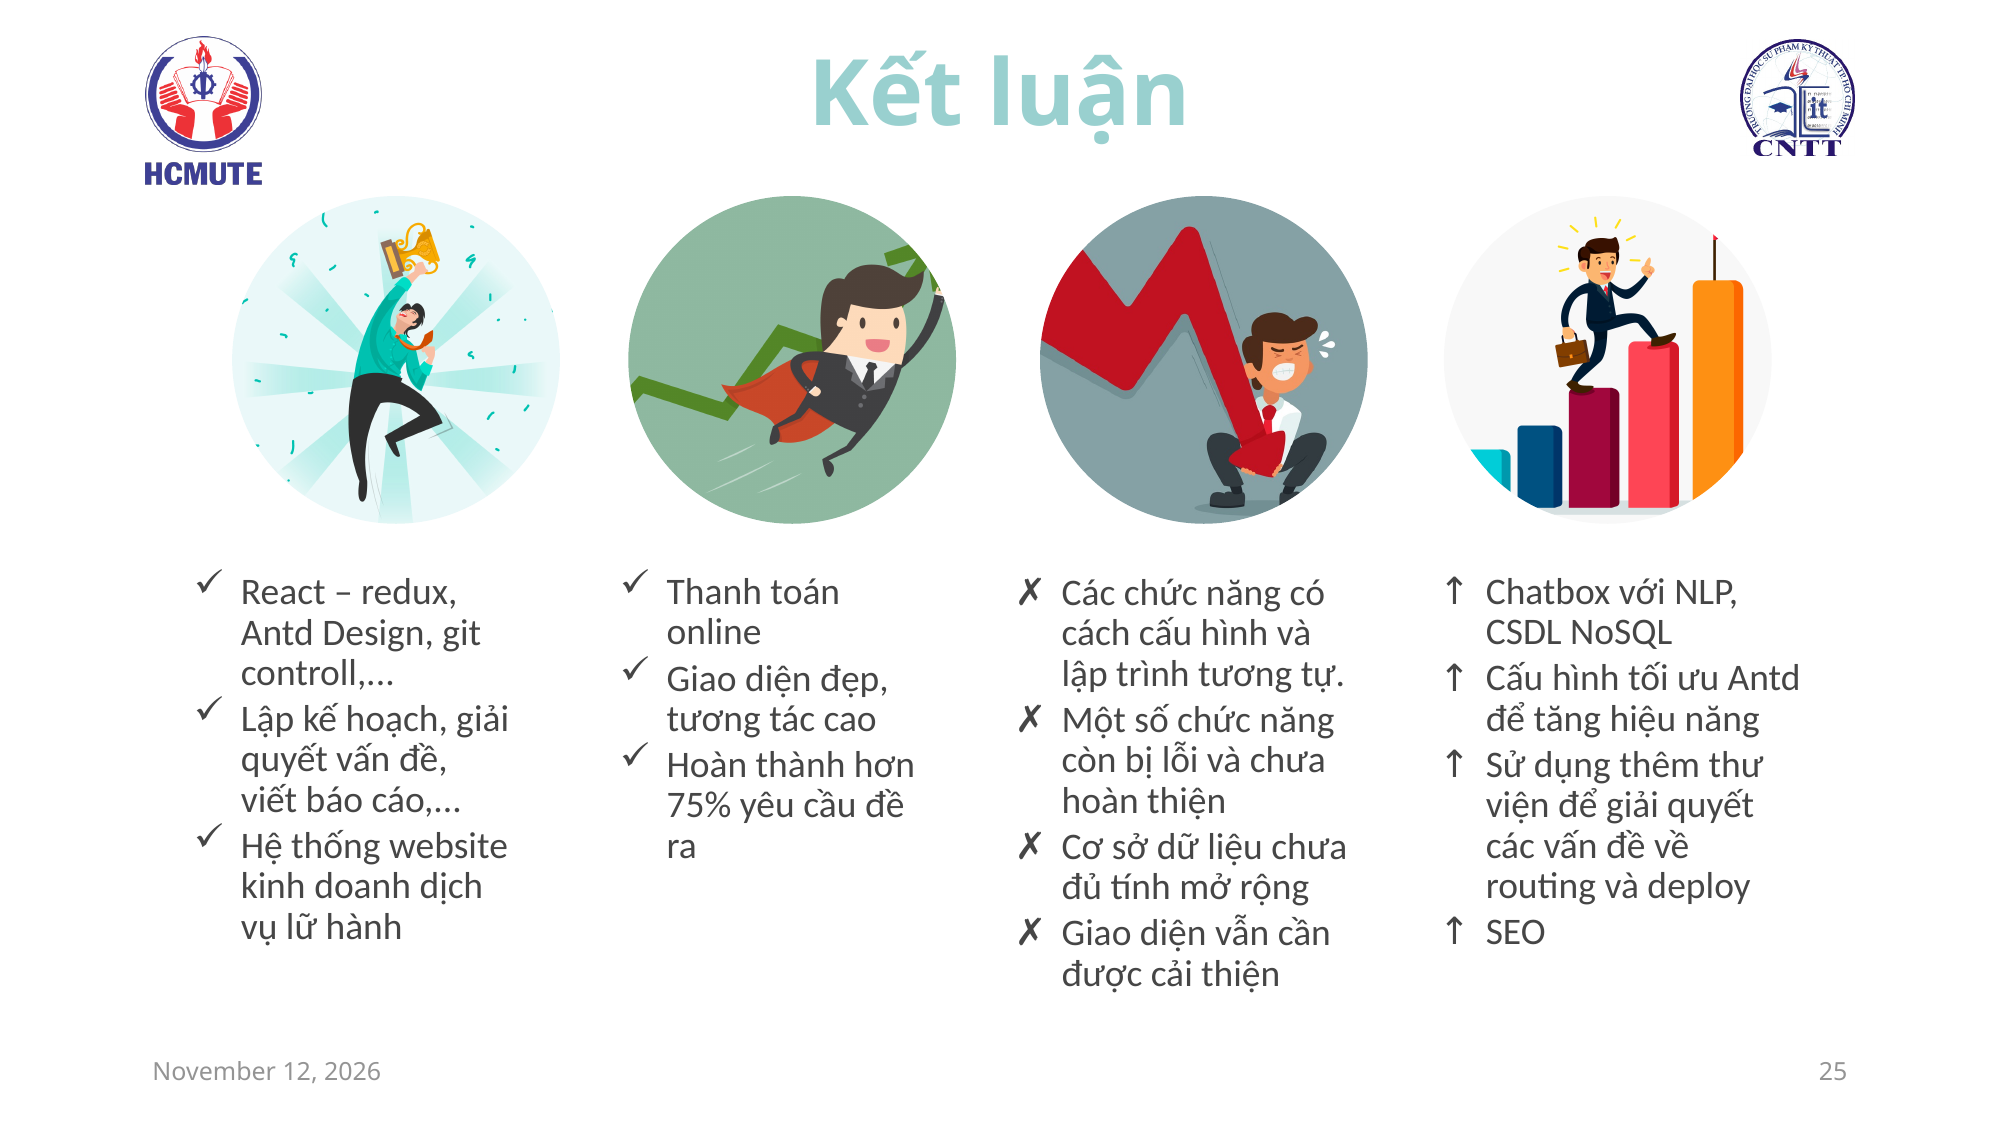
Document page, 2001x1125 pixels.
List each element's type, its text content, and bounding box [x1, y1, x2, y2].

text_box Các chức năng có cách cấu hình và lập trình tương tự. Một số chức năng còn bị lỗi và chưa hoàn thiện Cơ sở dữ liệu chưa đủ tính mở rộng Giao diện vẫn cần được cải thiện [999, 565, 1365, 1048]
picture [1443, 195, 1772, 524]
text_box Chatbox với NLP, CSDL NoSQL Cấu hình tối ưu Antd để tăng hiệu năng Sử dụng thêm thư viện để giải quyết các vấn đề về routing và deploy SEO [1424, 564, 1821, 961]
list Kết luận [145, 36, 1855, 156]
slide_number 24 [1412, 1042, 1863, 1103]
picture [628, 195, 957, 524]
text_box React – redux, Antd Design, git controll,... Lập kế hoạch, giải quyết vấn đề, viết báo cáo,... Hệ thống website kinh doanh dịch vụ lữ hành [179, 564, 527, 955]
picture [1039, 195, 1368, 524]
picture [145, 156, 262, 185]
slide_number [137, 1042, 588, 1103]
text_box Thanh toán online Giao diện đẹp, tương tác cao Hoàn thành hơn 75% yêu cầu đề ra [604, 564, 933, 874]
picture [232, 195, 560, 524]
